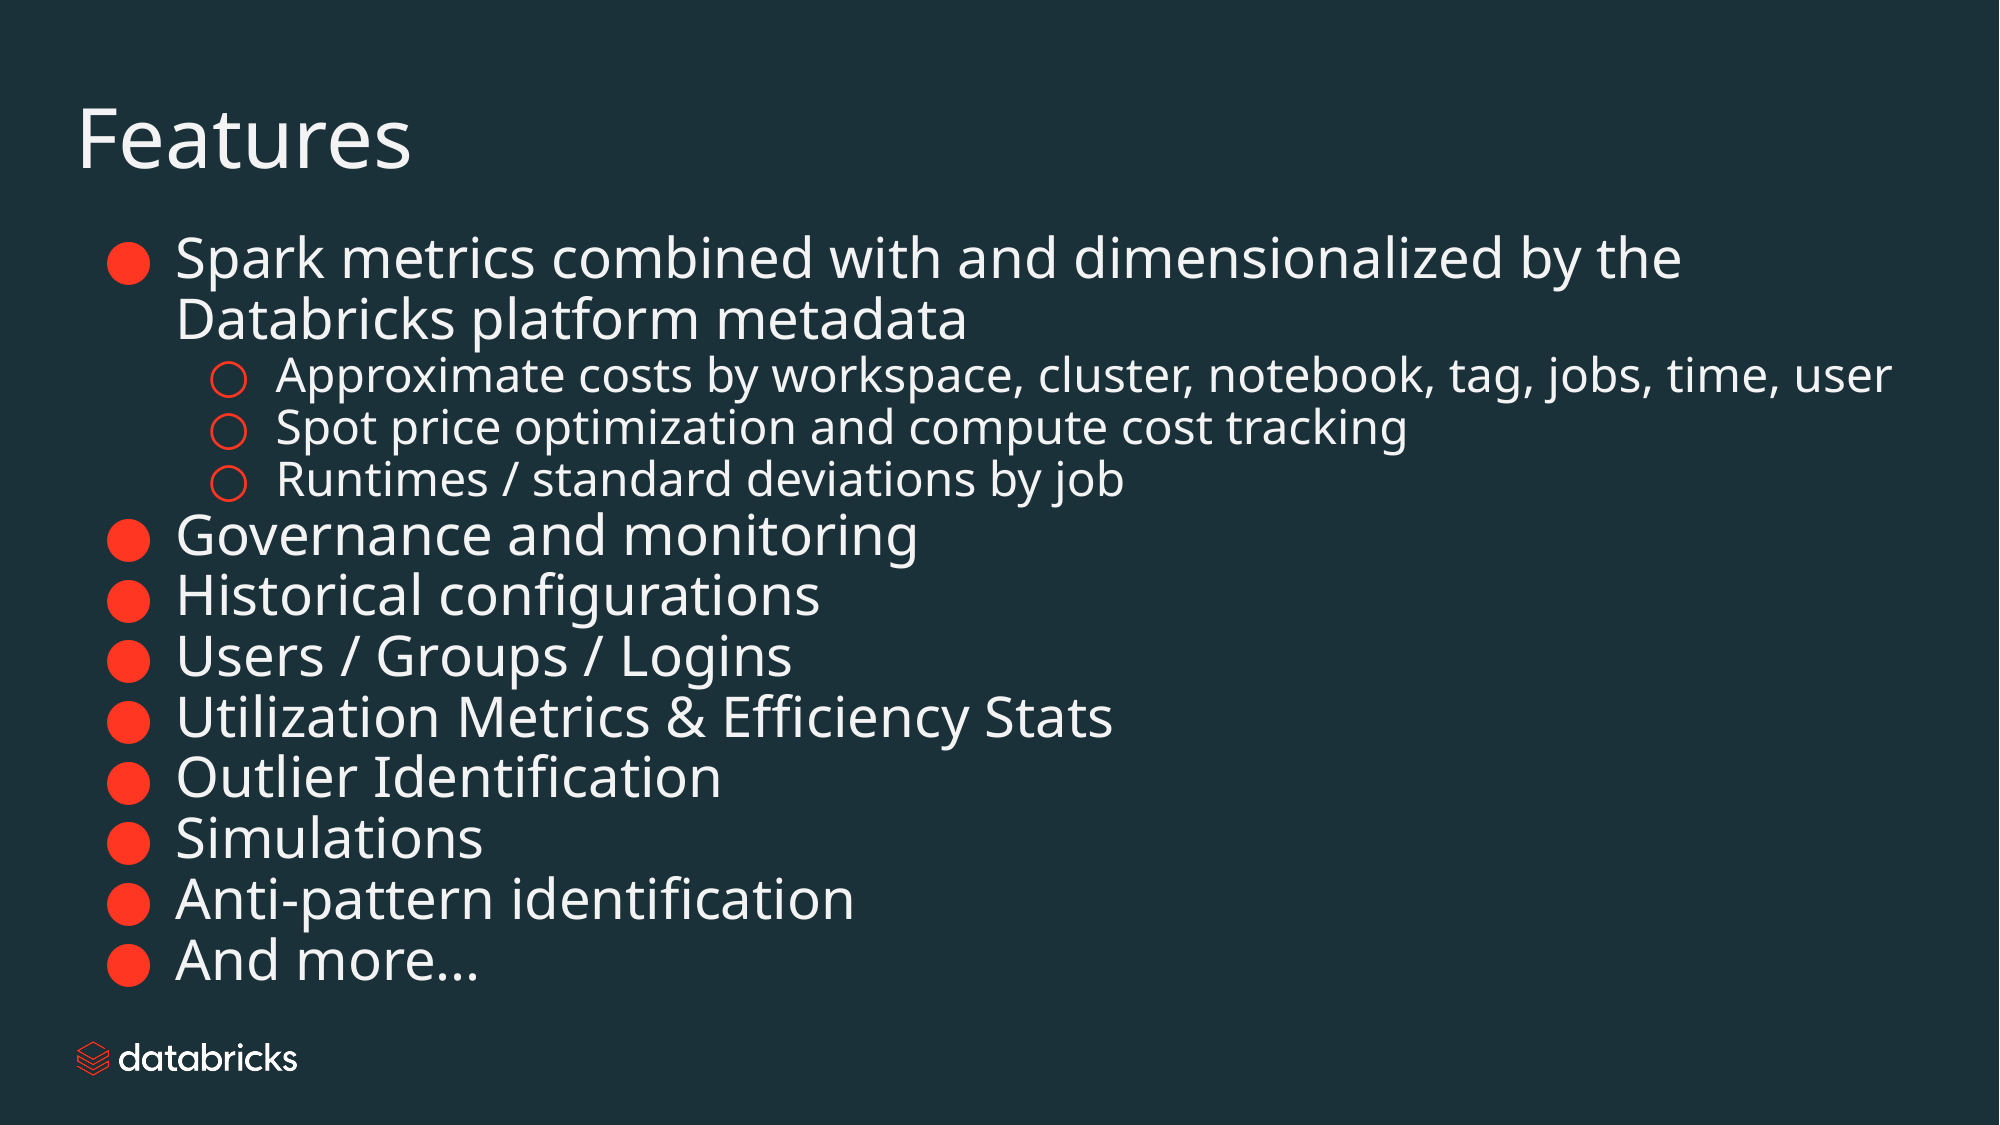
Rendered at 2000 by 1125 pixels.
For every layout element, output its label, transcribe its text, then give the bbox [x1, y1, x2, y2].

picture [77, 1041, 297, 1076]
list Spark metrics combined with and dimensionalized by the Databricks platform metadata Approximate costs by workspace, cluster, notebook, tag, jobs, time, user Spot price optimization and compute cost tracking Runtimes / standard deviations by job Governance and monitoring Historical configurations Users / Groups / Logins Utilization Metrics & Efficiency Stats Outlier Identification Simulations Anti-pattern identification And more... [75, 222, 1923, 1014]
title Features [75, 59, 1923, 222]
